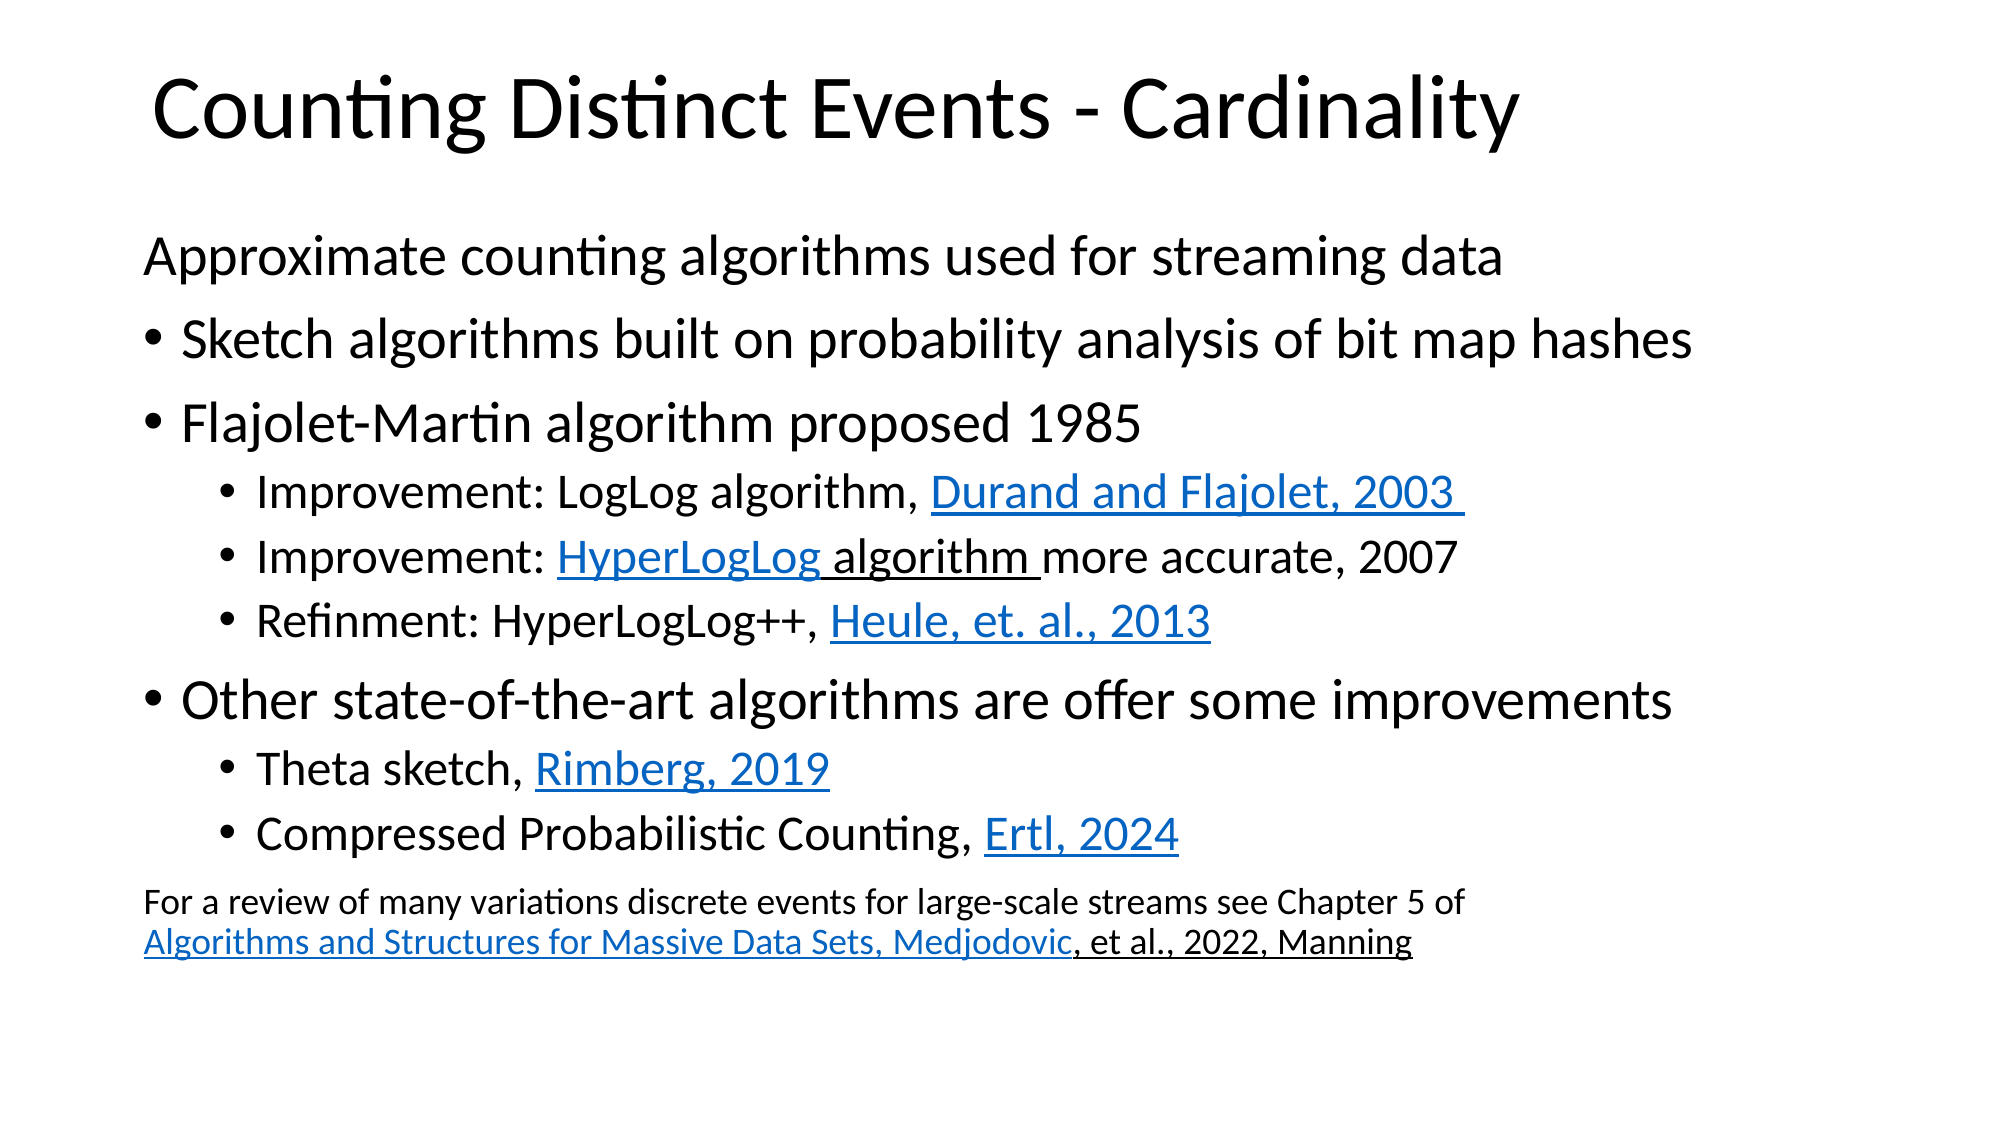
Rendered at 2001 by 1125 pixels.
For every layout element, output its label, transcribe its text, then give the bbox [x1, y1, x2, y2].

list Approximate counting algorithms used for streaming data Sketch algorithms built on probability analysis of bit map hashes Flajolet-Martin algorithm proposed 1985 Improvement: LogLog algorithm, Durand and Flajolet, 2003 Improvement: HyperLogLog algorithm more accurate, 2007 Refinment: HyperLogLog++, Heule, et. al., 2013 Other state-of-the-art algorithms are offer some improvements Theta sketch, Rimberg, 2019 Compressed Probabilistic Counting, Ertl, 2024 For a review of many variations discrete events for large-scale streams see Chapter 5 of Algorithms and Structures for Massive Data Sets, Medjodovic, et al., 2022, Manning [128, 217, 1854, 1031]
text_box Counting Distinct Events - Cardinality [137, 0, 1863, 218]
